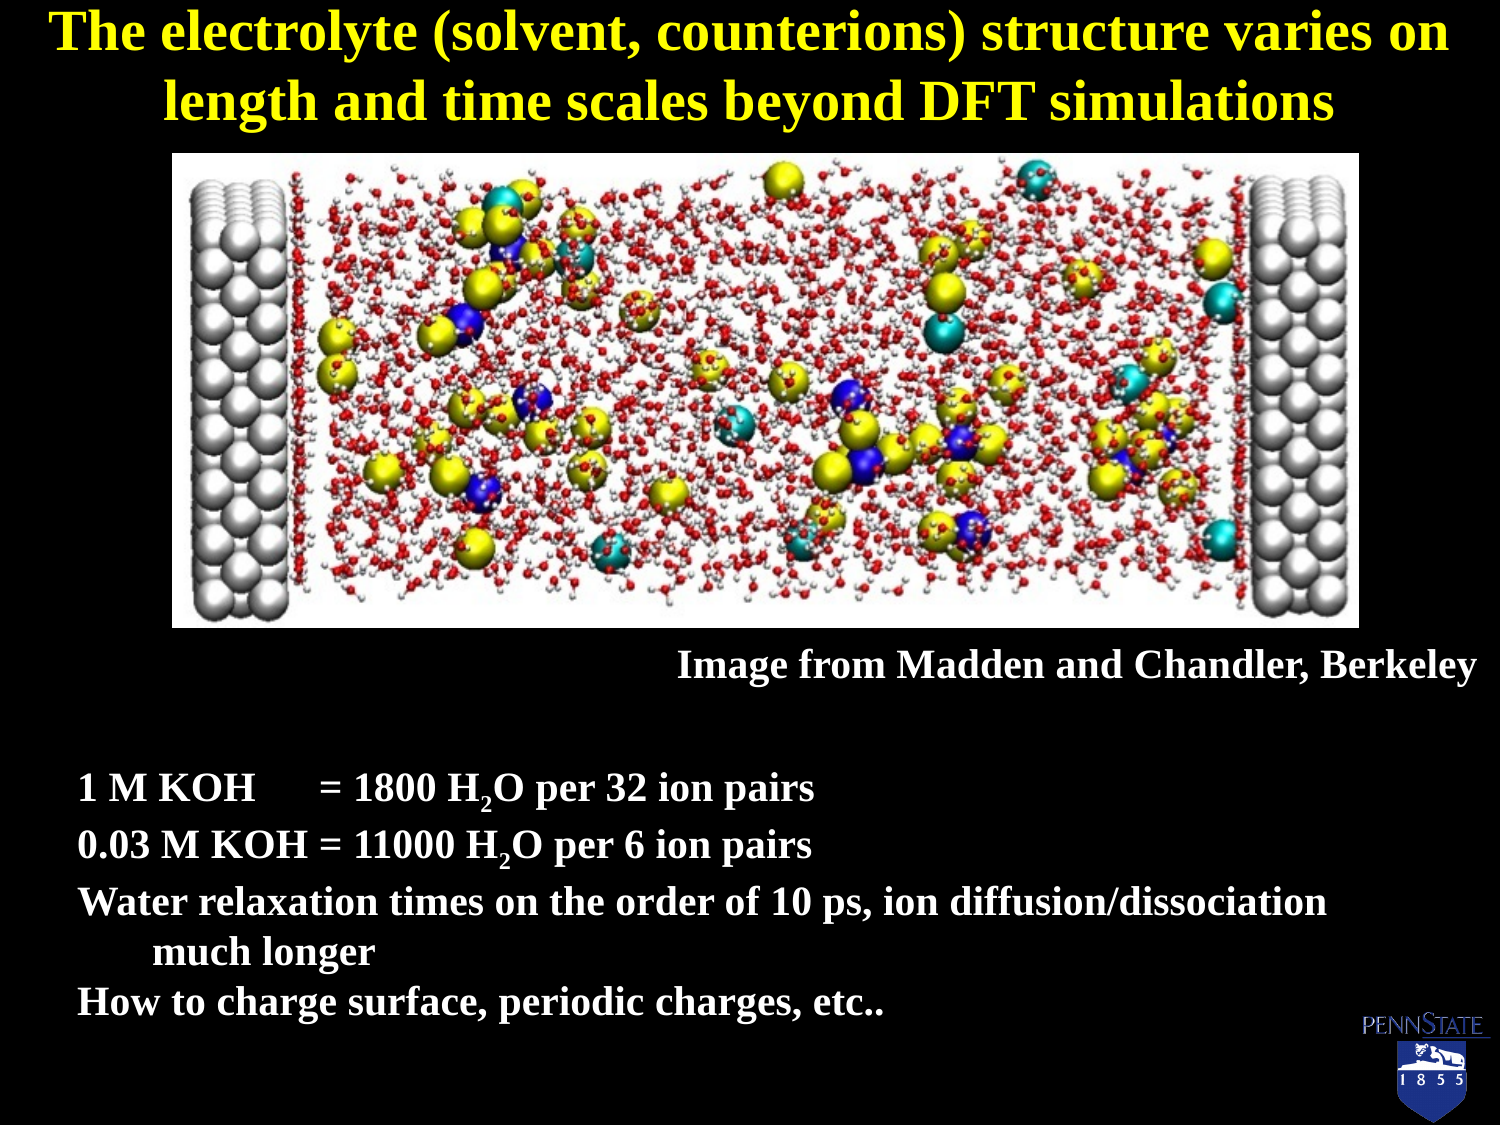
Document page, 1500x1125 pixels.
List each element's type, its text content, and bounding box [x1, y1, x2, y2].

text_box 1 M KOH = 1800 H2O per 32 ion pairs 0.03 M KOH = 11000 H2O per 6 ion pairs Water relaxation times on the order of 10 ps, ion diffusion/dissociation much longer How to charge surface, periodic charges, etc.. [62, 752, 1413, 1032]
text_box The electrolyte (solvent, counterions) structure varies on length and time scales beyond DFT simulations [0, 0, 1500, 125]
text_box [1284, 1009, 1500, 1125]
picture [172, 153, 1360, 628]
text_box Image from Madden and Chandler, Berkeley [661, 629, 1500, 695]
